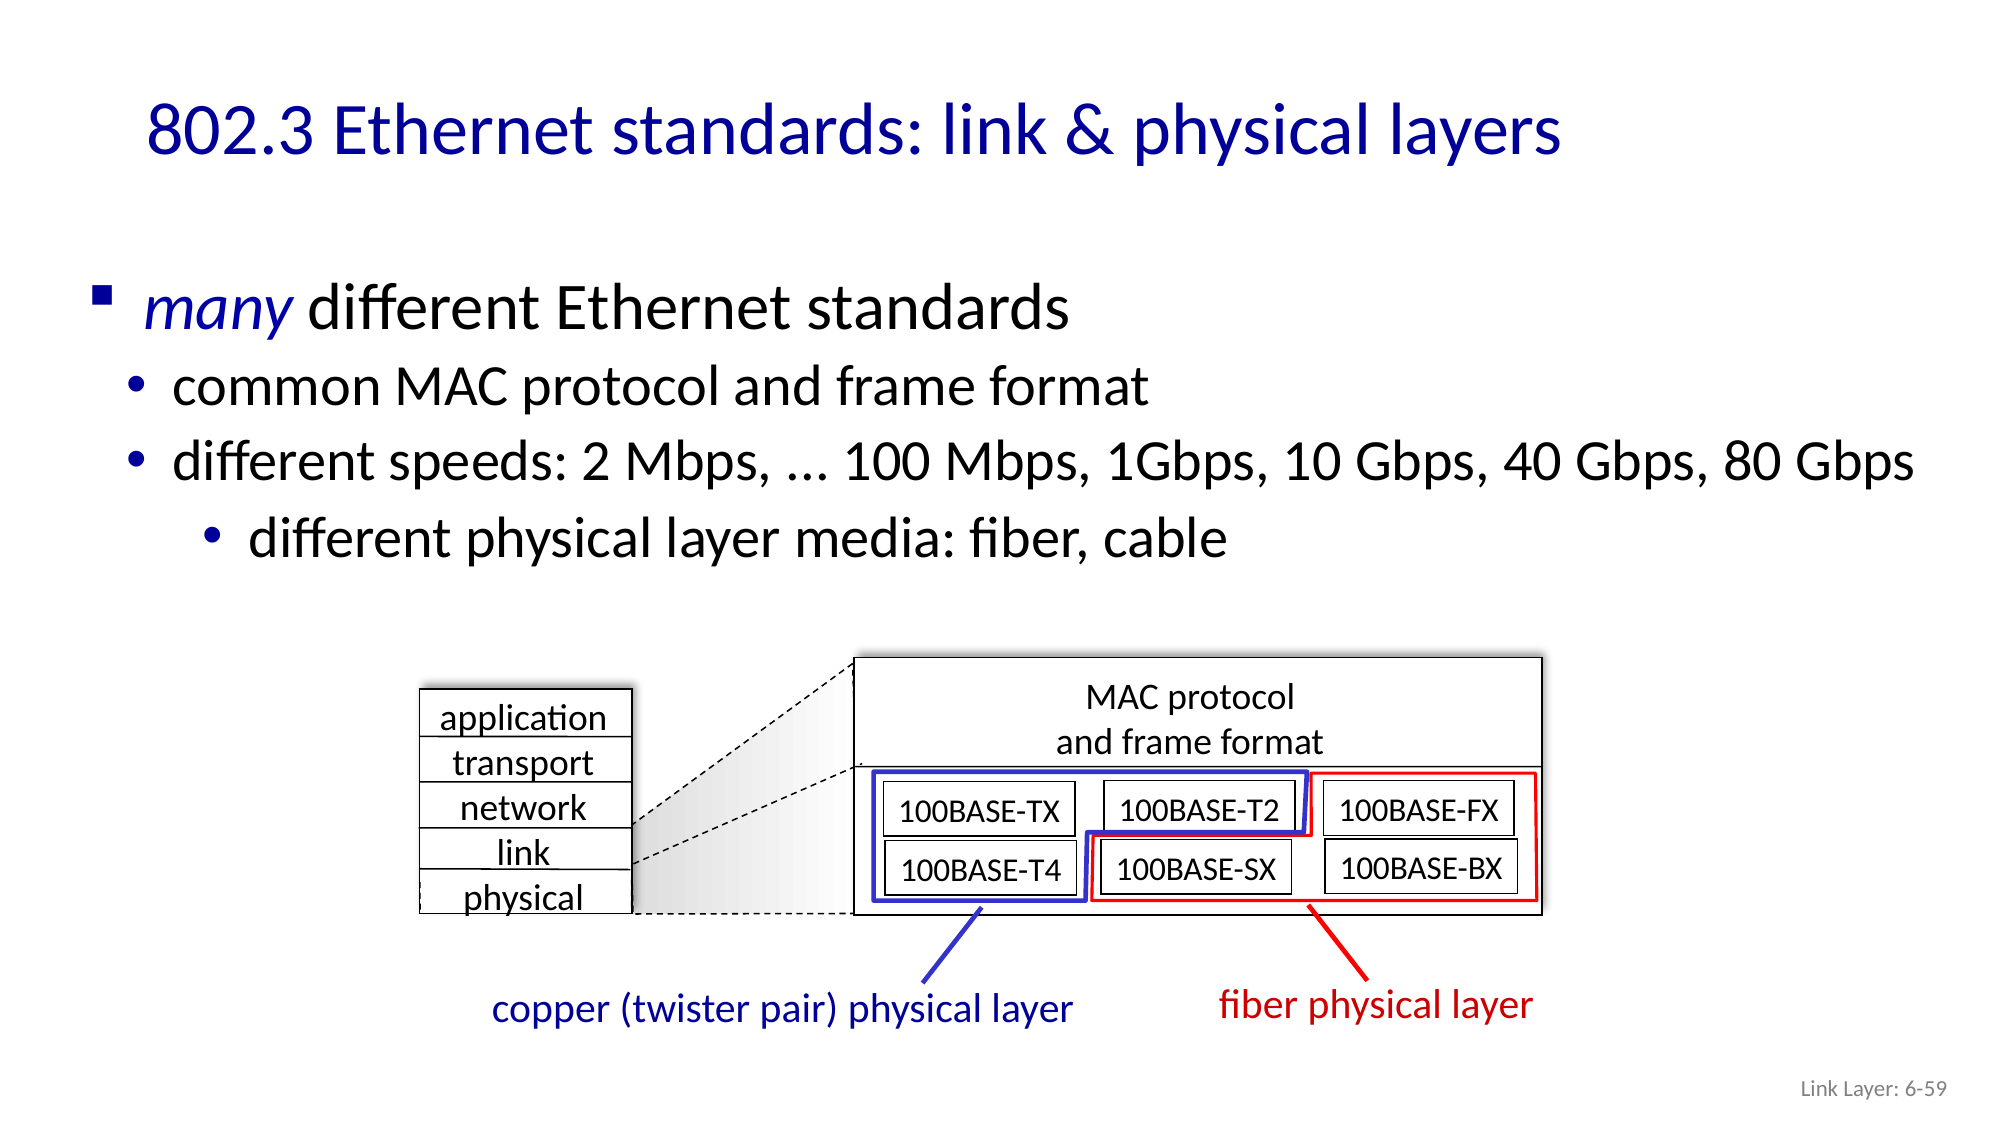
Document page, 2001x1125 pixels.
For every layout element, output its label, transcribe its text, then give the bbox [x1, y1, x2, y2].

text_box MAC protocol and frame format [1041, 664, 1340, 770]
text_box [1307, 773, 1551, 1035]
text_box [705, 664, 851, 771]
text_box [476, 771, 1307, 1039]
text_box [418, 685, 632, 928]
text_box [853, 657, 1543, 773]
title 802.3 Ethernet standards: link & physical layers [131, 57, 1857, 205]
slide_number Link Layer: 6-59 [1512, 1056, 1963, 1117]
text_box different physical layer media: fiber, cable [148, 526, 1986, 576]
text_box many different Ethernet standards common MAC protocol and frame format different speeds: 2 Mbps, ... 100 Mbps, 1Gbps, 10 Gbps, 40 Gbps, 80 Gbps [71, 264, 1989, 526]
